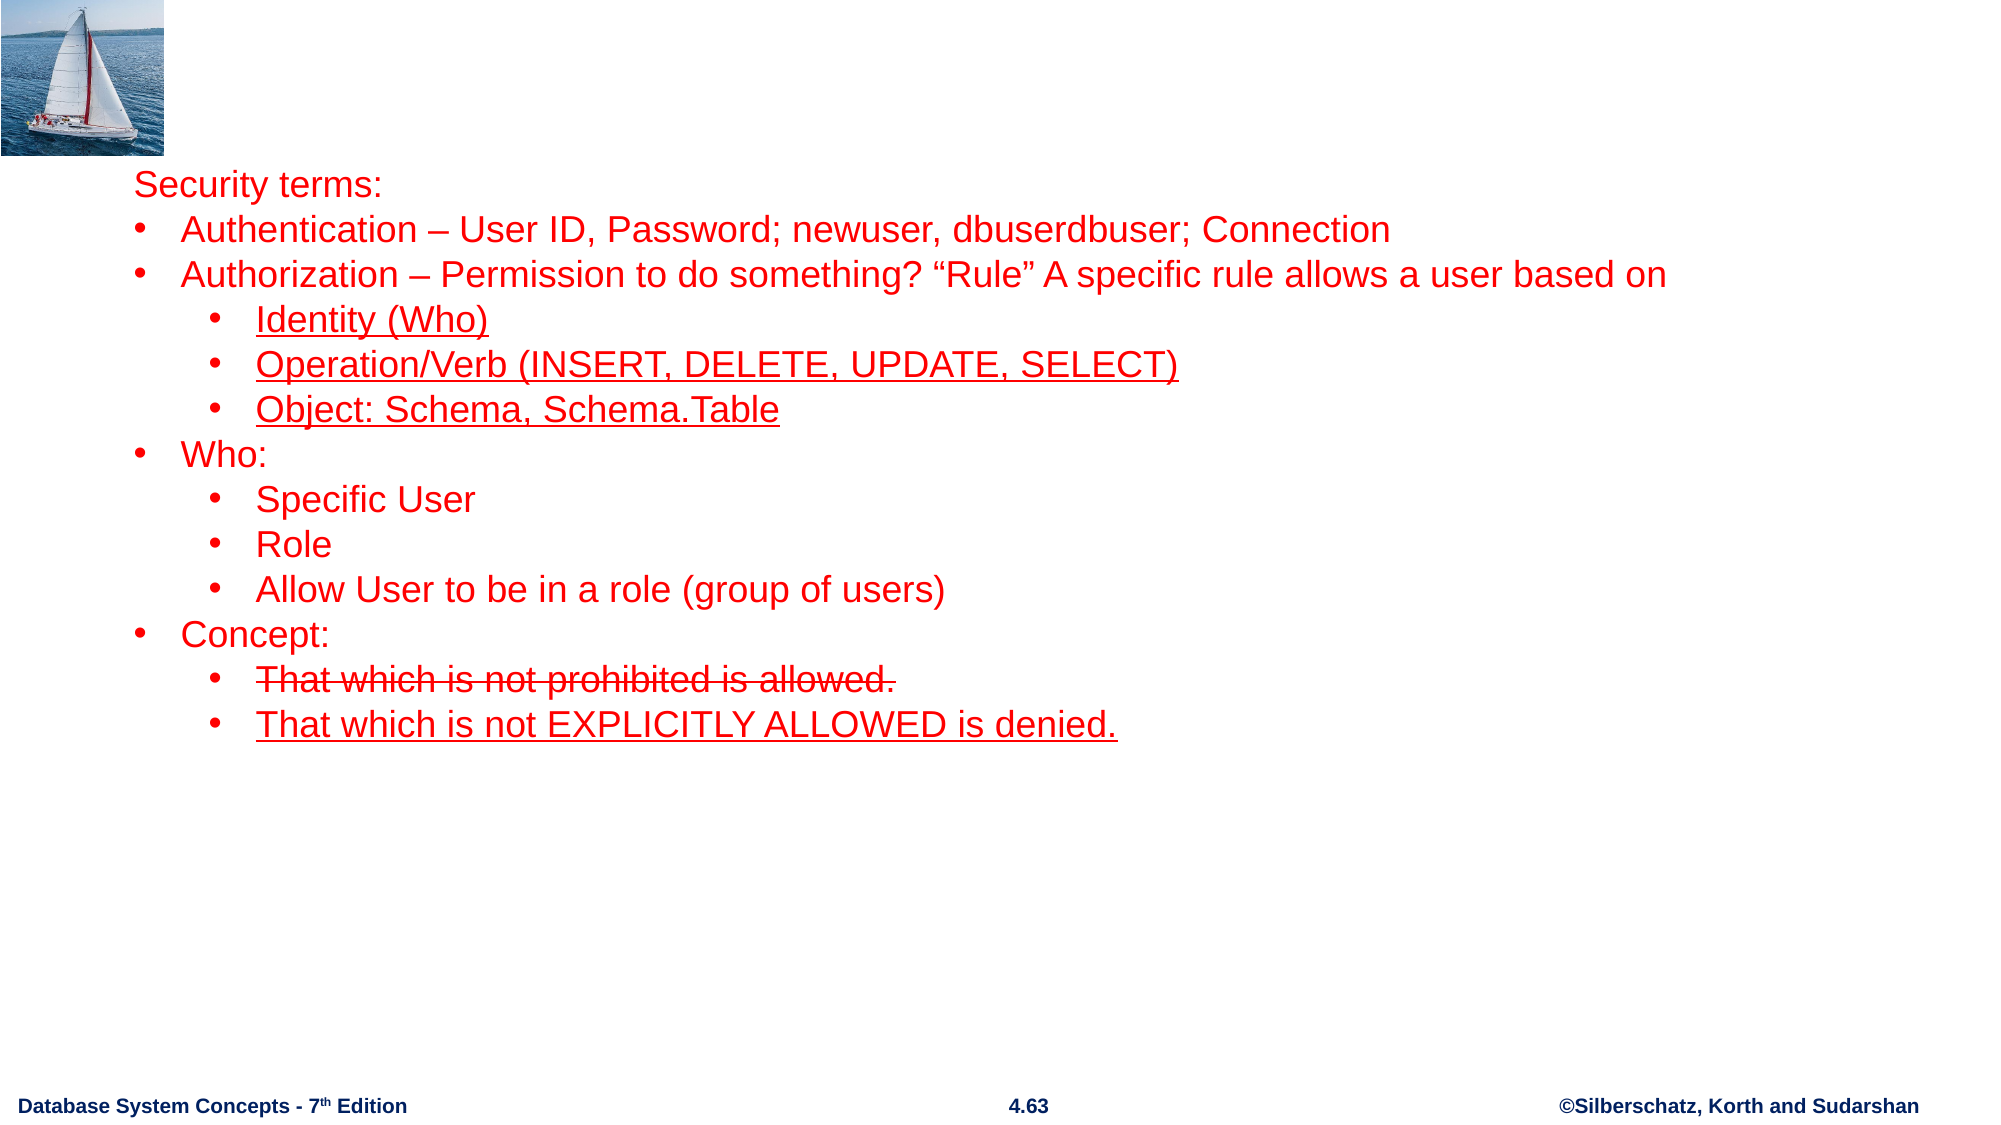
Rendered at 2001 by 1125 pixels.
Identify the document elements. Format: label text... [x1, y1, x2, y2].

picture [1, 0, 164, 156]
text_box Security terms: Authentication – User ID, Password; newuser, dbuserdbuser; Connection Authorization – Permission to do something? “Rule” A specific rule allows a user based on Identity (Who) Operation/Verb (INSERT, DELETE, UPDATE, SELECT) Object: Schema, Schema.Table Who: Specific User Role Allow User to be in a role (group of users) Concept: That which is not prohibited is allowed. That which is not EXPLICITLY ALLOWED is denied. [118, 152, 1820, 753]
